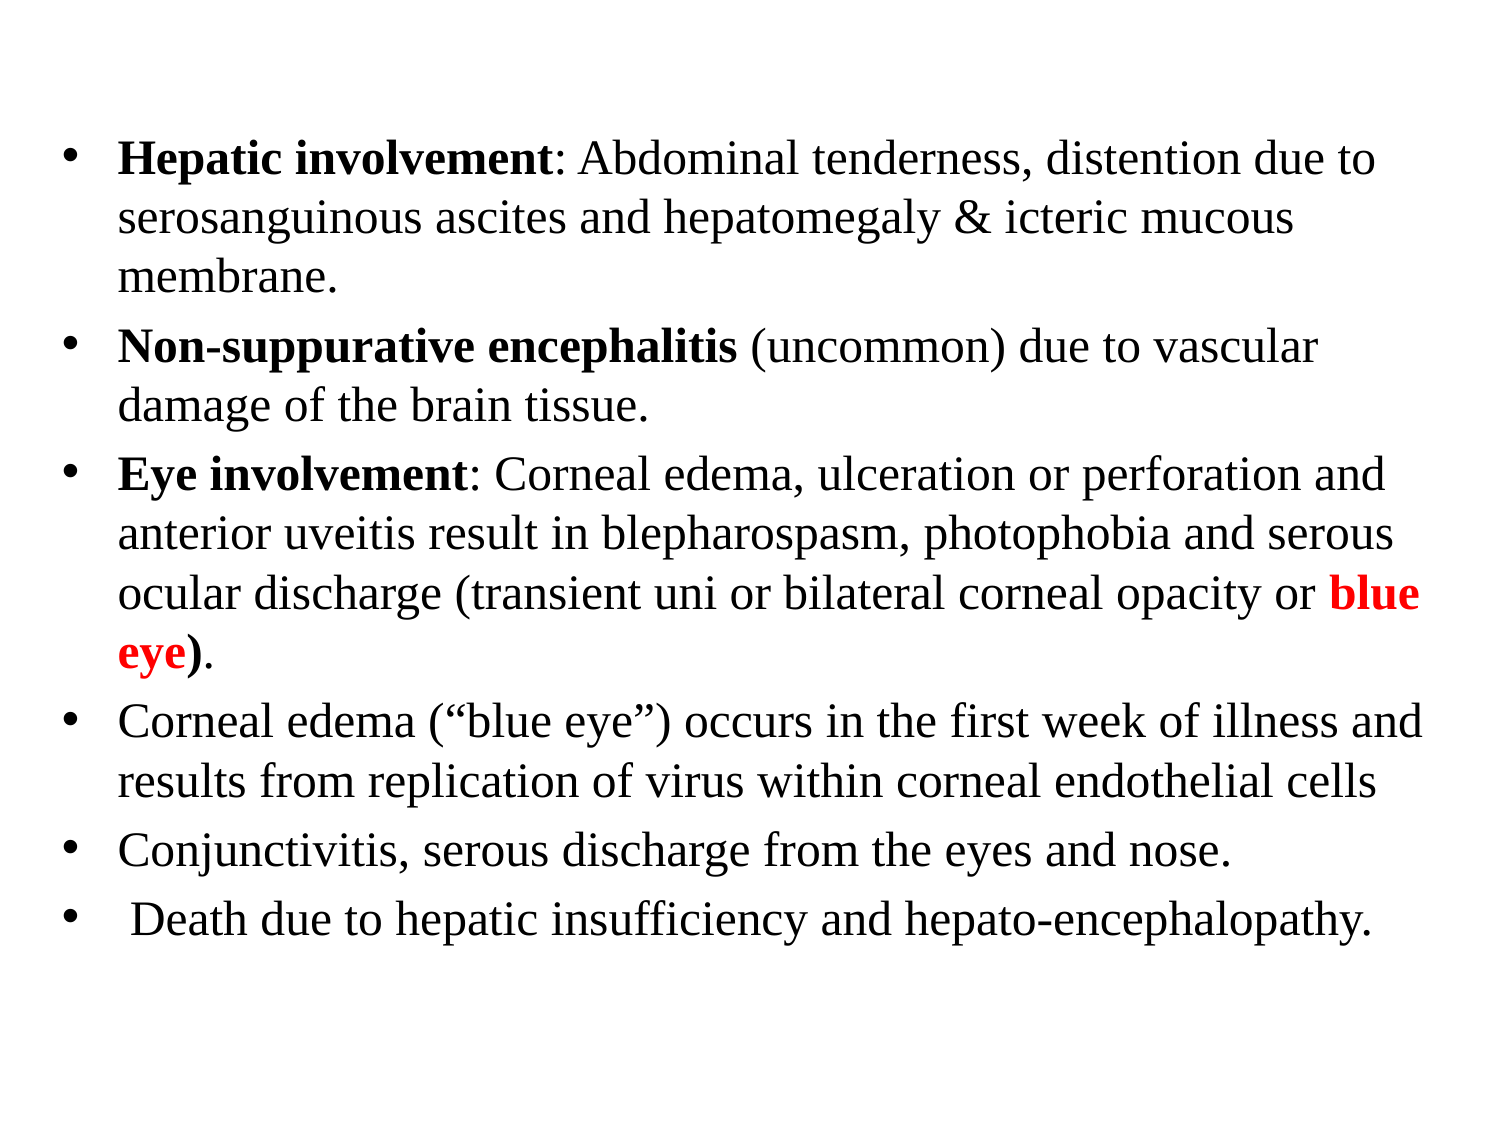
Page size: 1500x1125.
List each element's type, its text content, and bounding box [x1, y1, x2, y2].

list Hepatic involvement: Abdominal tenderness, distention due to serosanguinous ascites and hepatomegaly & icteric mucous membrane. Non-suppurative encephalitis (uncommon) due to vascular damage of the brain tissue. Eye involvement: Corneal edema, ulceration or perforation and anterior uveitis result in blepharospasm, photophobia and serous ocular discharge (transient uni or bilateral corneal opacity or blue eye). Corneal edema (“blue eye”) occurs in the first week of illness and results from replication of virus within corneal endothelial cells Conjunctivitis, serous discharge from the eyes and nose. Death due to hepatic insufficiency and hepato-encephalopathy. [46, 117, 1454, 985]
